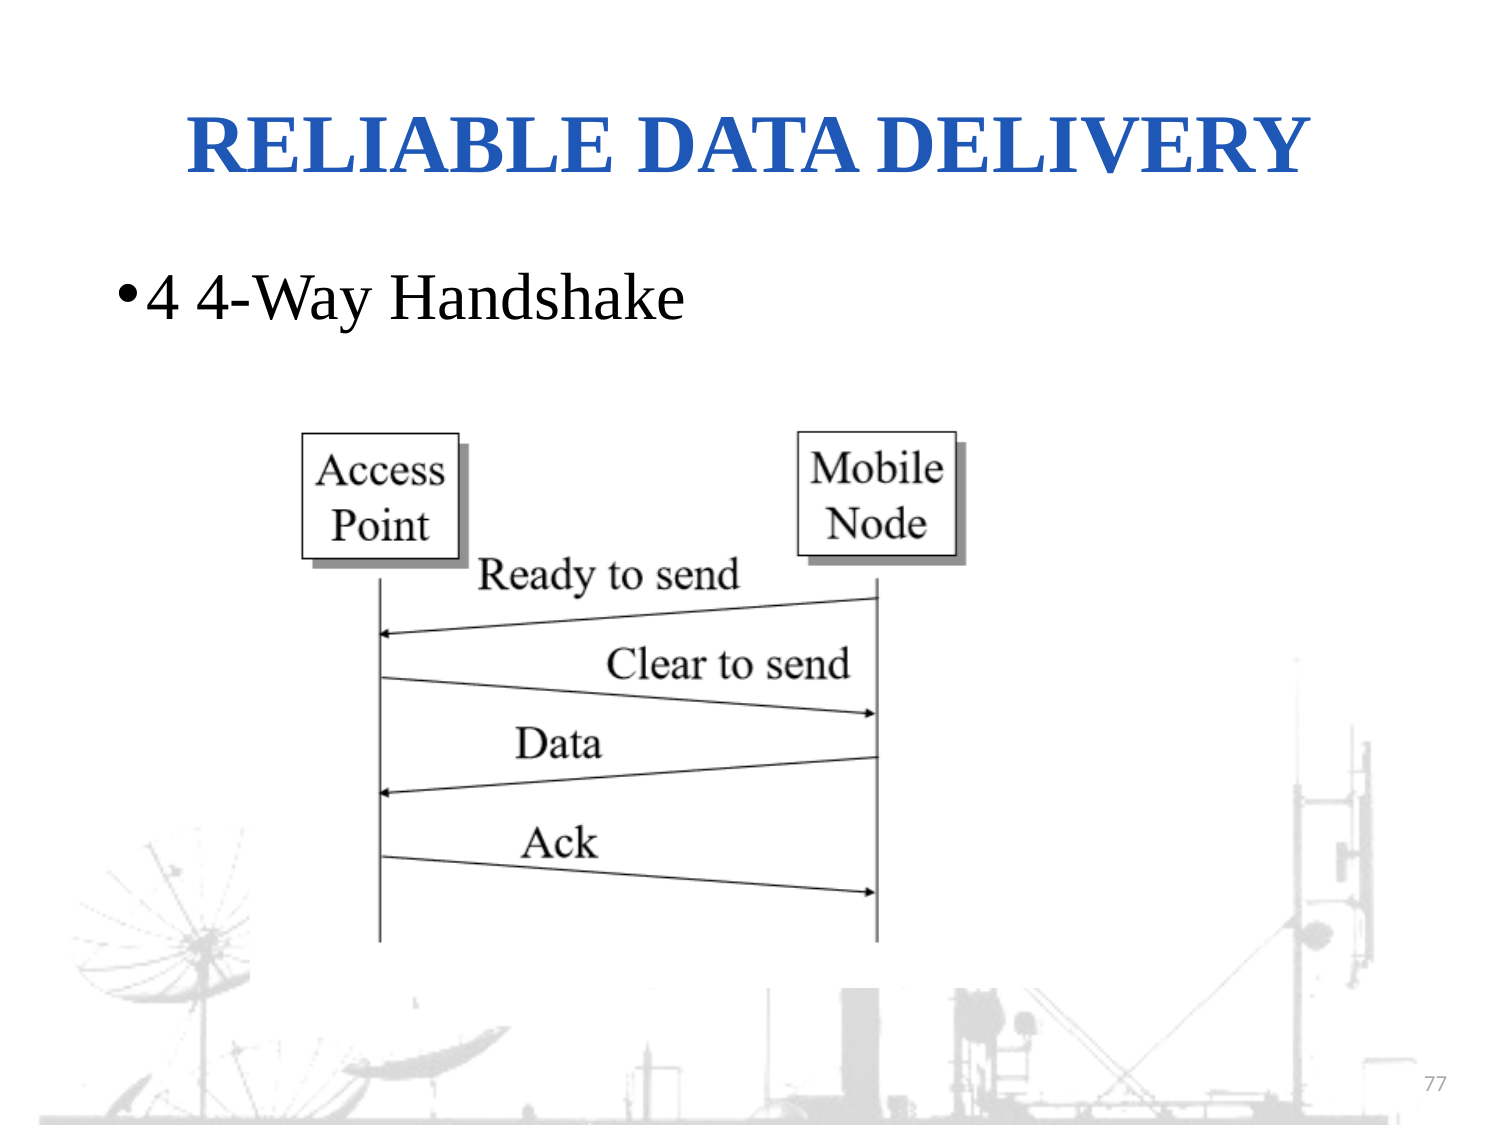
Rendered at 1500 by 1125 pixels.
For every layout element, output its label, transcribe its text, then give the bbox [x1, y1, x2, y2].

list 4 4-Way Handshake [75, 245, 1425, 988]
slide_number 77 [1112, 1052, 1463, 1113]
title Reliable Data Delivery [75, 45, 1425, 233]
picture [249, 342, 1088, 988]
